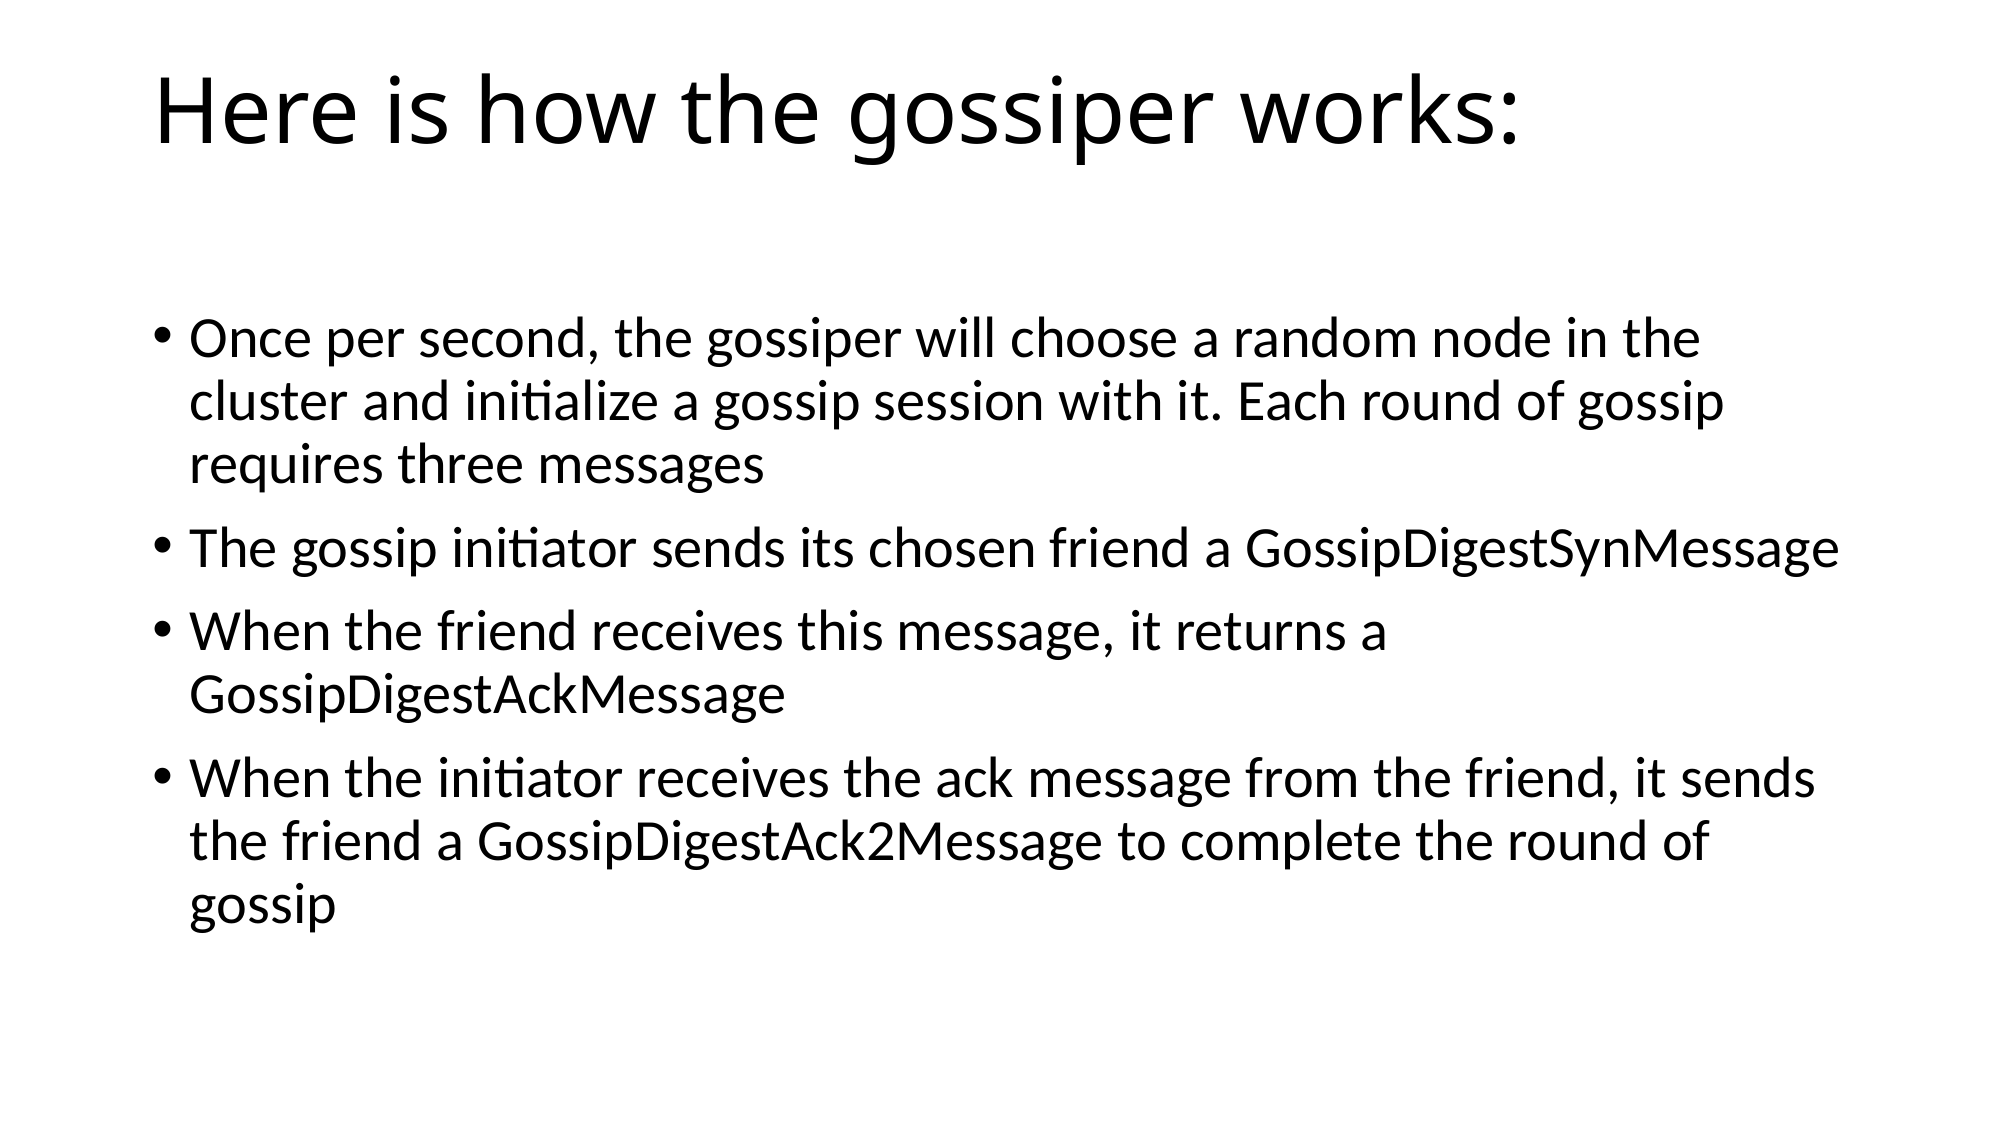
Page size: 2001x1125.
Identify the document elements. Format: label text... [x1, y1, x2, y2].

title Here is how the gossiper works: [137, 59, 1863, 278]
list Once per second, the gossiper will choose a random node in the cluster and initialize a gossip session with it. Each round of gossip requires three messages The gossip initiator sends its chosen friend a GossipDigestSynMessage When the friend receives this message, it returns a GossipDigestAckMessage When the initiator receives the ack message from the friend, it sends the friend a GossipDigestAck2Message to complete the round of gossip [137, 299, 1863, 1014]
